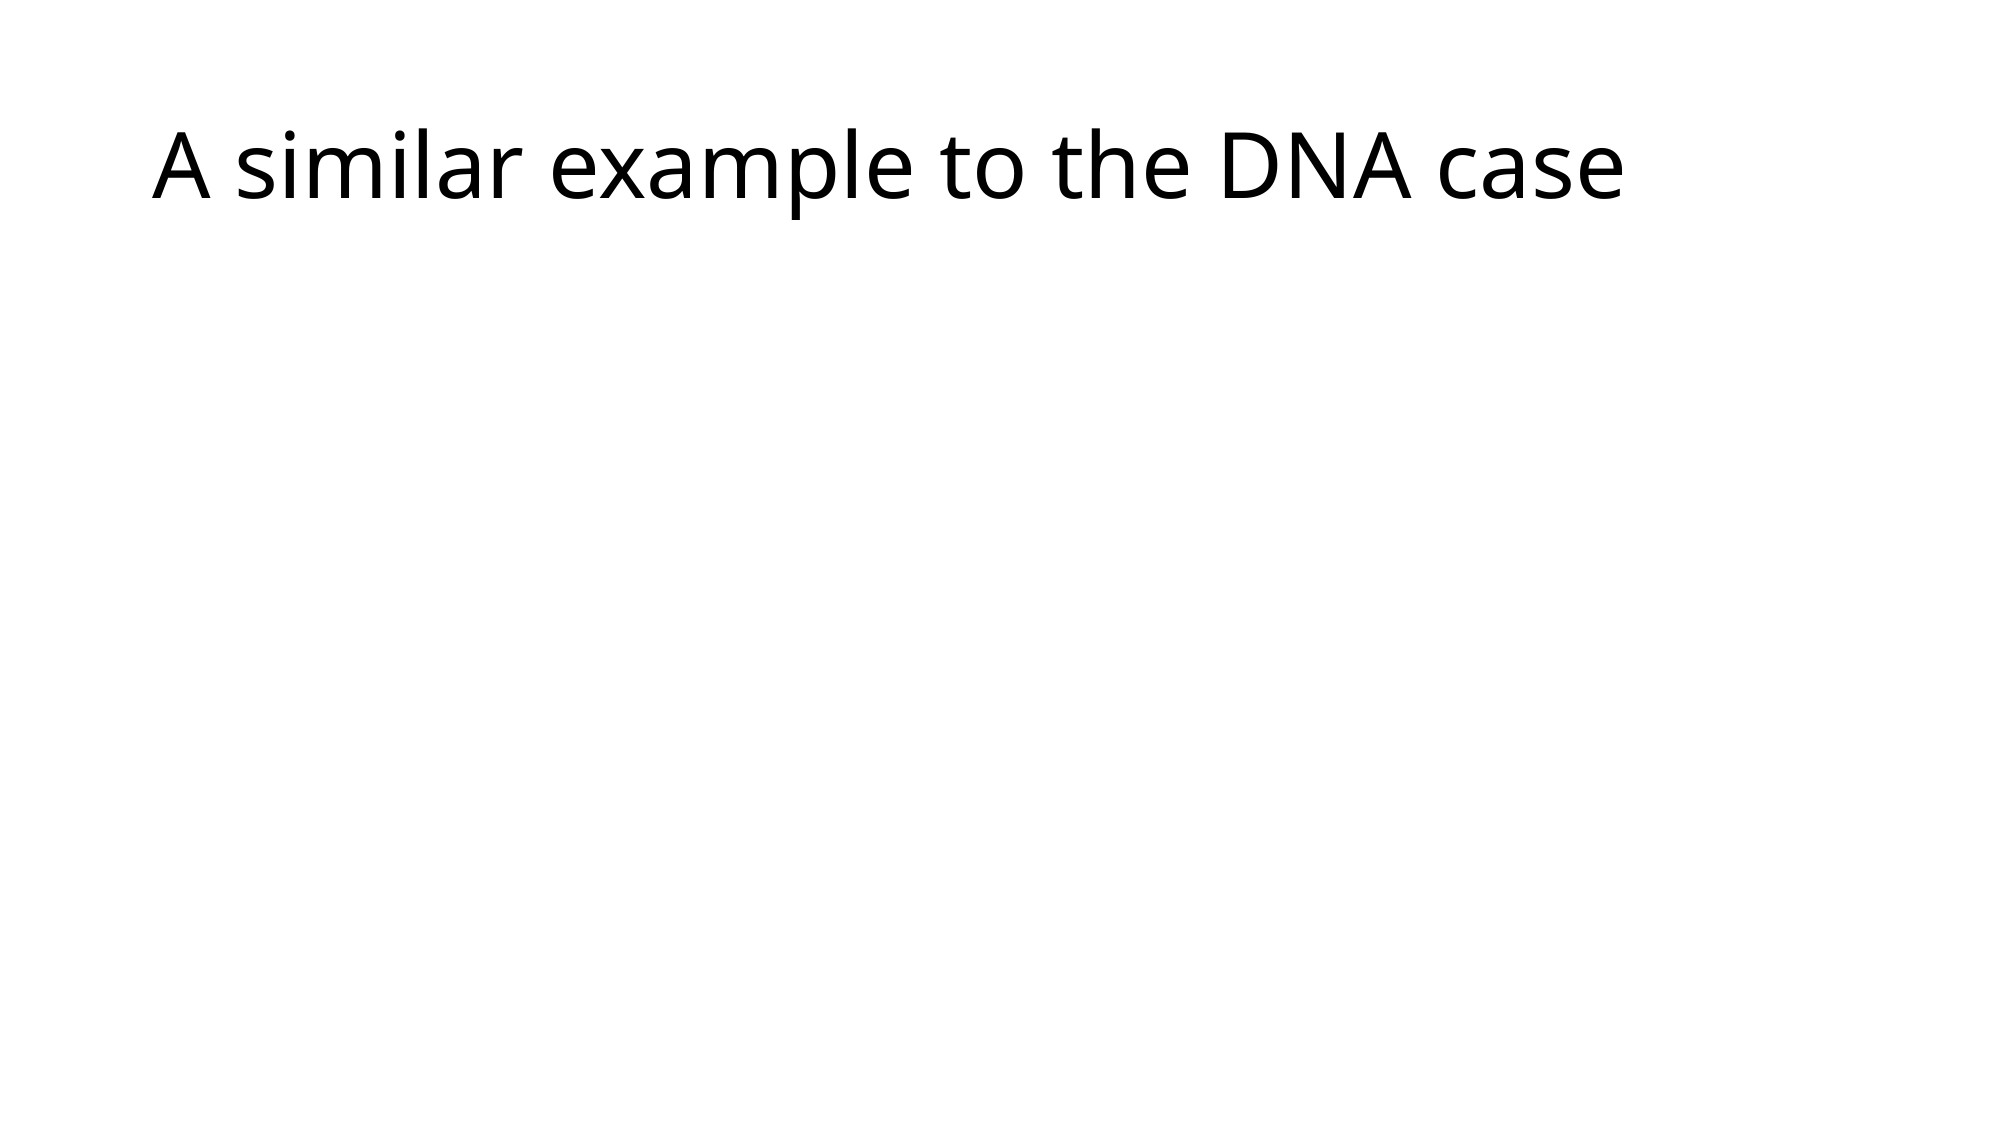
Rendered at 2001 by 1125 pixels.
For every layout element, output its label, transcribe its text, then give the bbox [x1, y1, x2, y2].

title A similar example to the DNA case [137, 59, 1863, 278]
